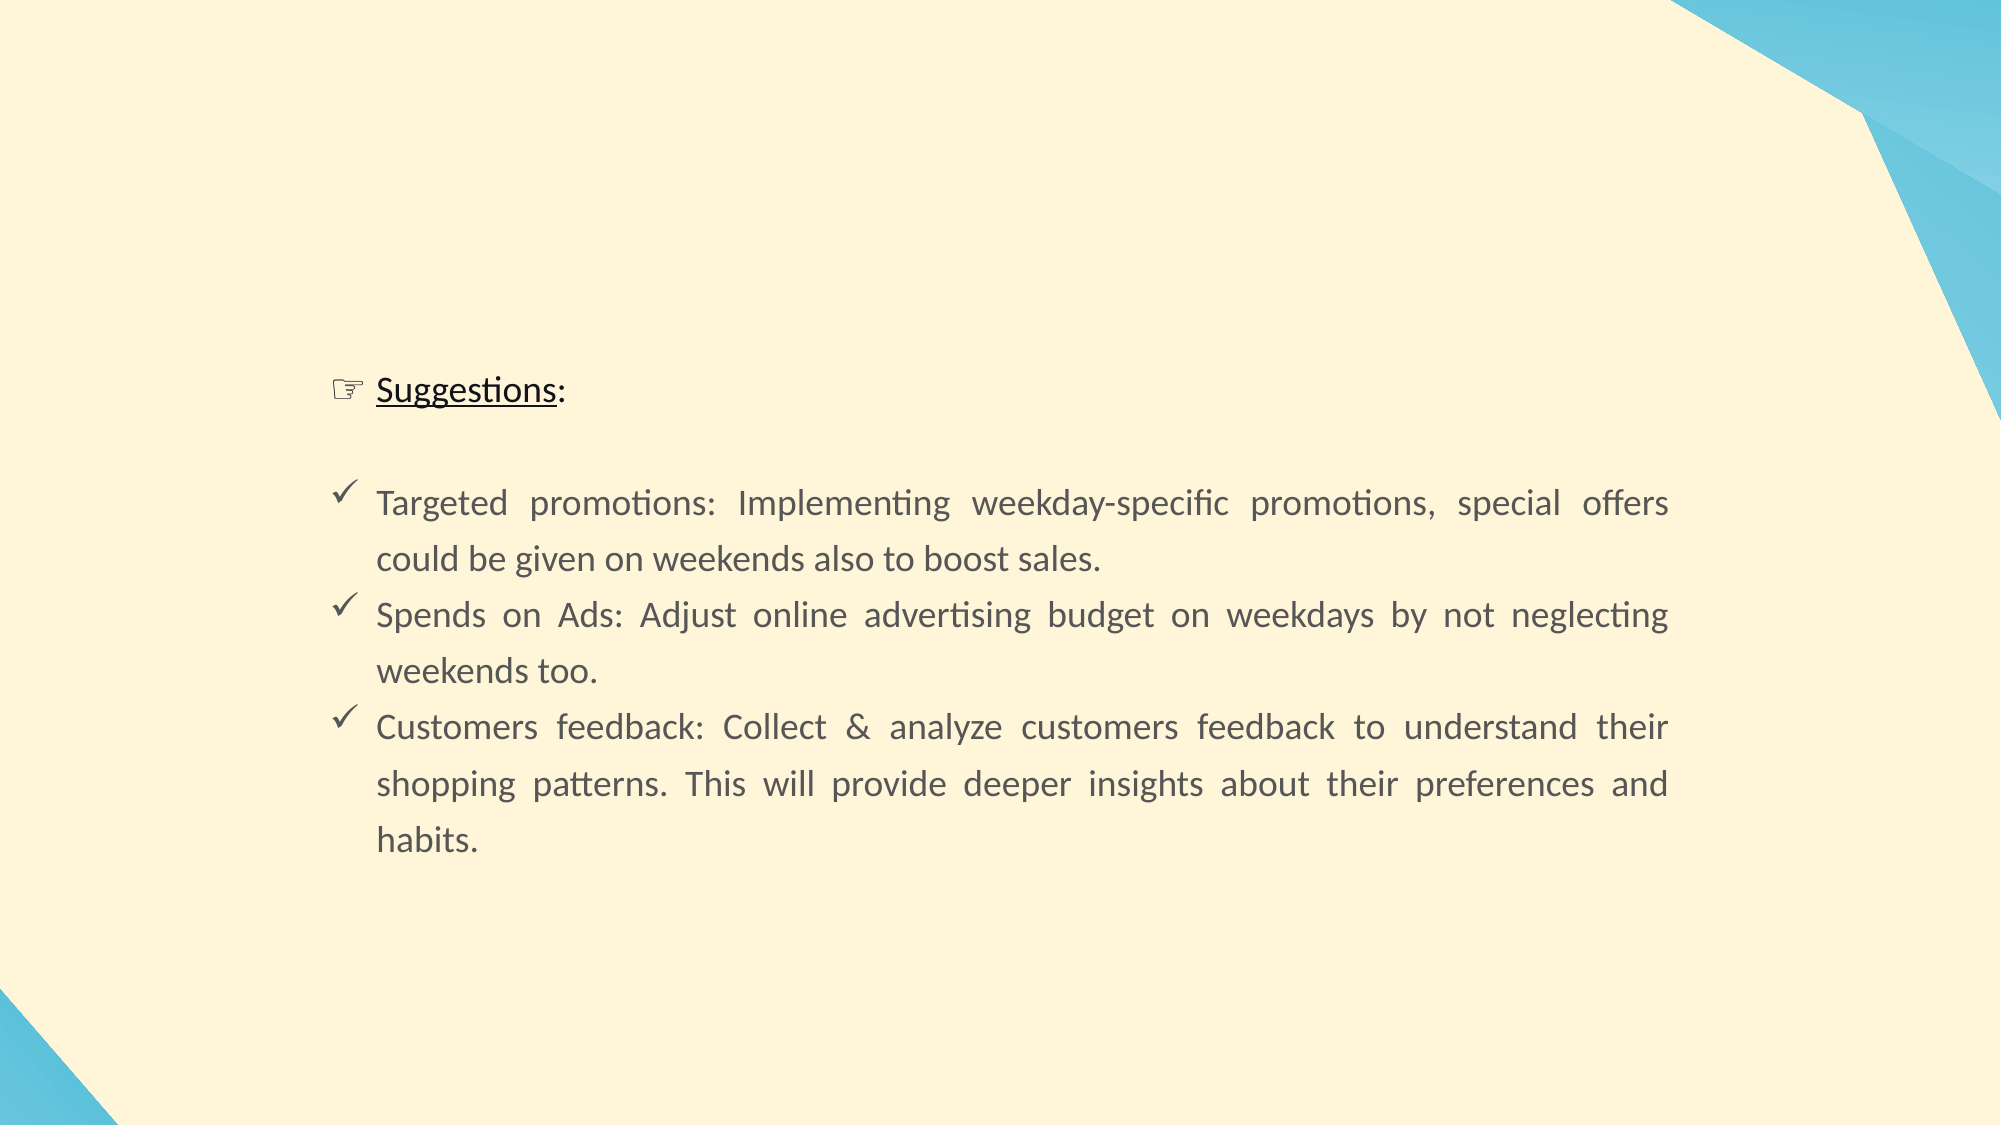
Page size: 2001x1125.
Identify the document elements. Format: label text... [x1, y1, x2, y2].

text_box Suggestions: Targeted promotions: Implementing weekday-specific promotions, special offers could be given on weekends also to boost sales. Spends on Ads: Adjust online advertising budget on weekdays by not neglecting weekends too. Customers feedback: Collect & analyze customers feedback to understand their shopping patterns. This will provide deeper insights about their preferences and habits. [314, 301, 1686, 868]
text_box [1862, 114, 2000, 418]
text_box [0, 989, 118, 1125]
text_box [1671, 0, 2000, 194]
